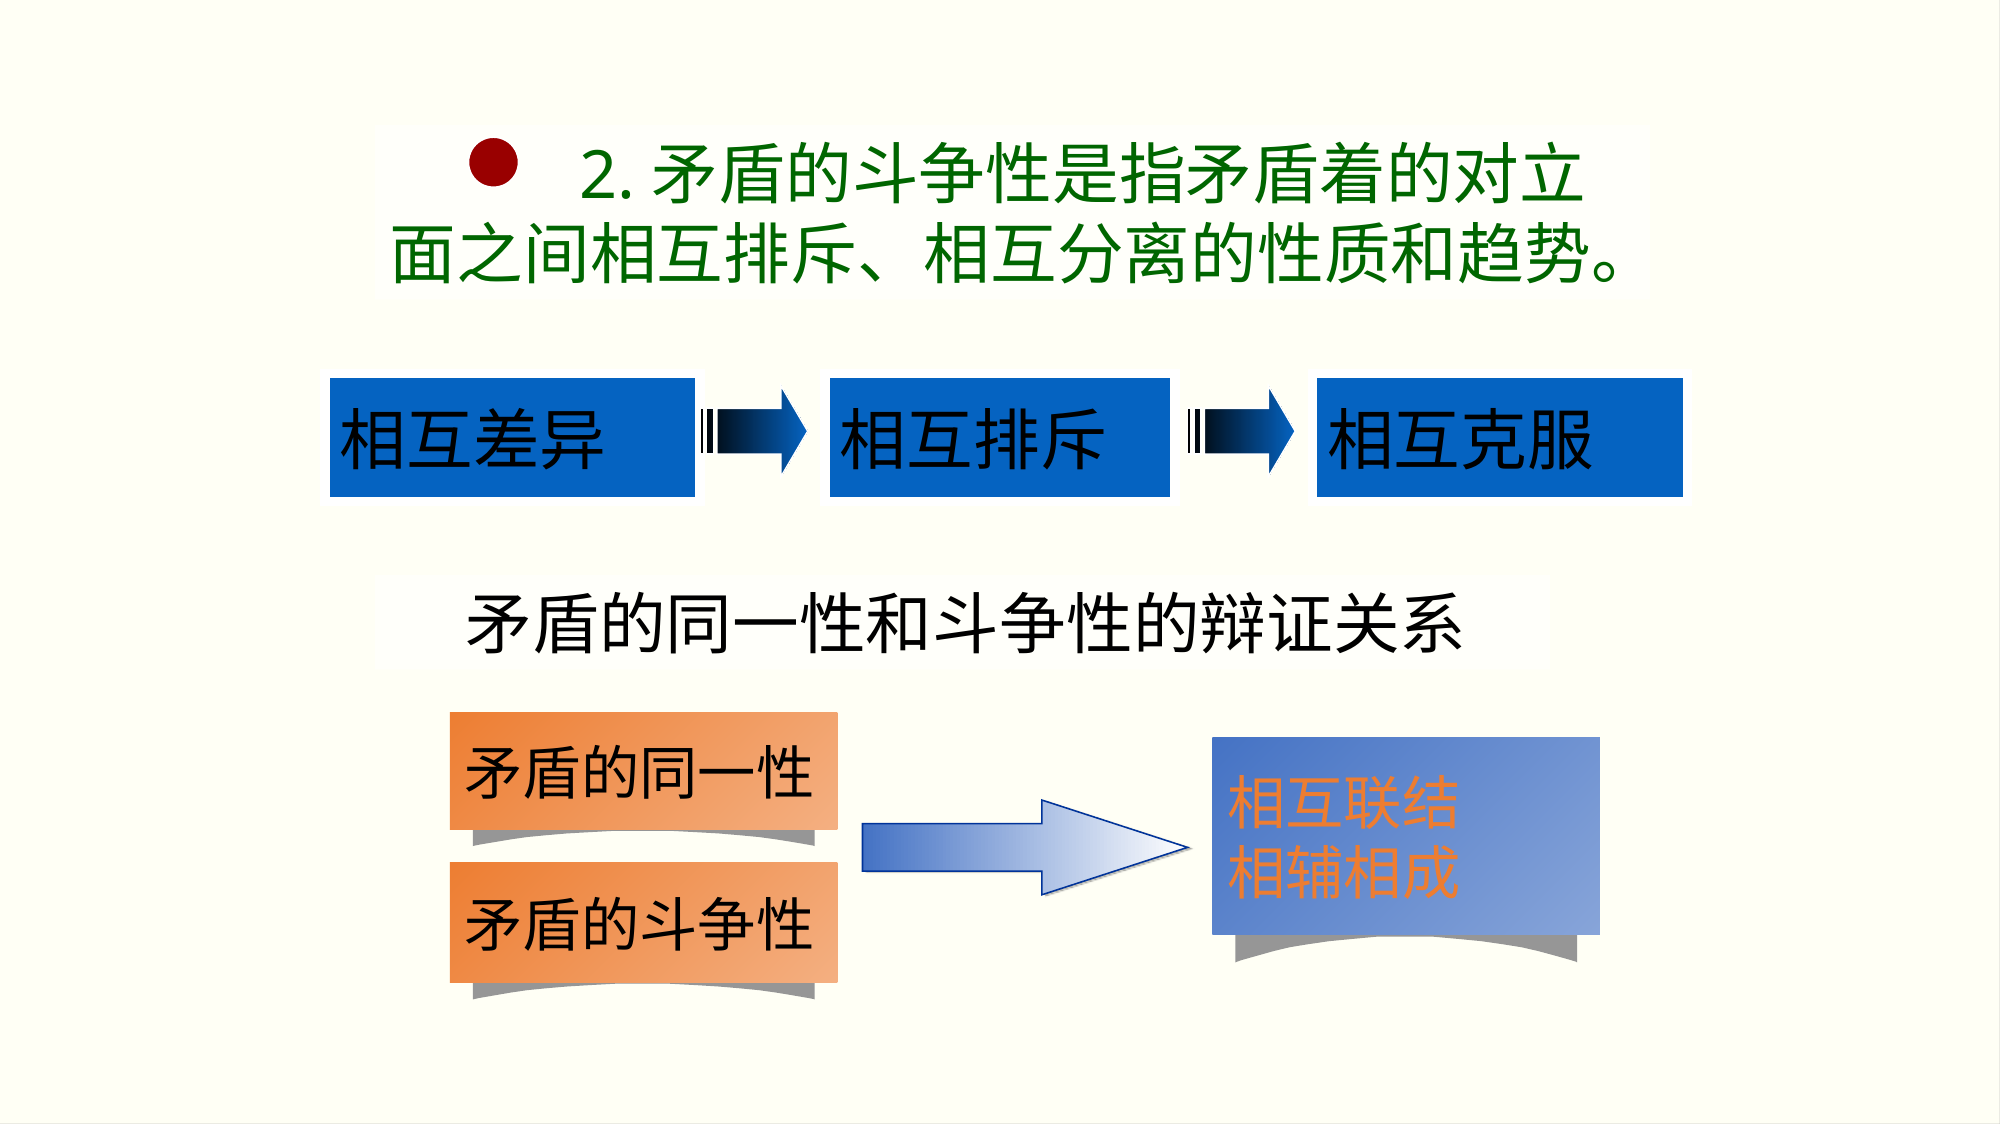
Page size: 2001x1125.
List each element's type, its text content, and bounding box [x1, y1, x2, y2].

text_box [449, 862, 838, 1000]
text_box [699, 408, 704, 455]
text_box 2.矛盾的斗争性是指矛盾着的对立面之间相互排斥、相互分离的性质和趋势。 [374, 124, 1650, 300]
text_box [1187, 408, 1191, 455]
picture [0, 0, 2001, 1125]
text_box 相互克服 [1312, 373, 1688, 502]
text_box 矛盾的同一性和斗争性的辩证关系 [375, 574, 1550, 670]
text_box 相互差异 [324, 373, 700, 502]
text_box 相互排斥 [825, 373, 1175, 502]
text_box [1194, 408, 1201, 455]
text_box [449, 712, 838, 846]
text_box [468, 137, 519, 188]
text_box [1212, 737, 1600, 963]
text_box [862, 800, 1188, 895]
text_box [706, 408, 714, 455]
text_box [716, 385, 808, 477]
text_box [1204, 385, 1296, 477]
